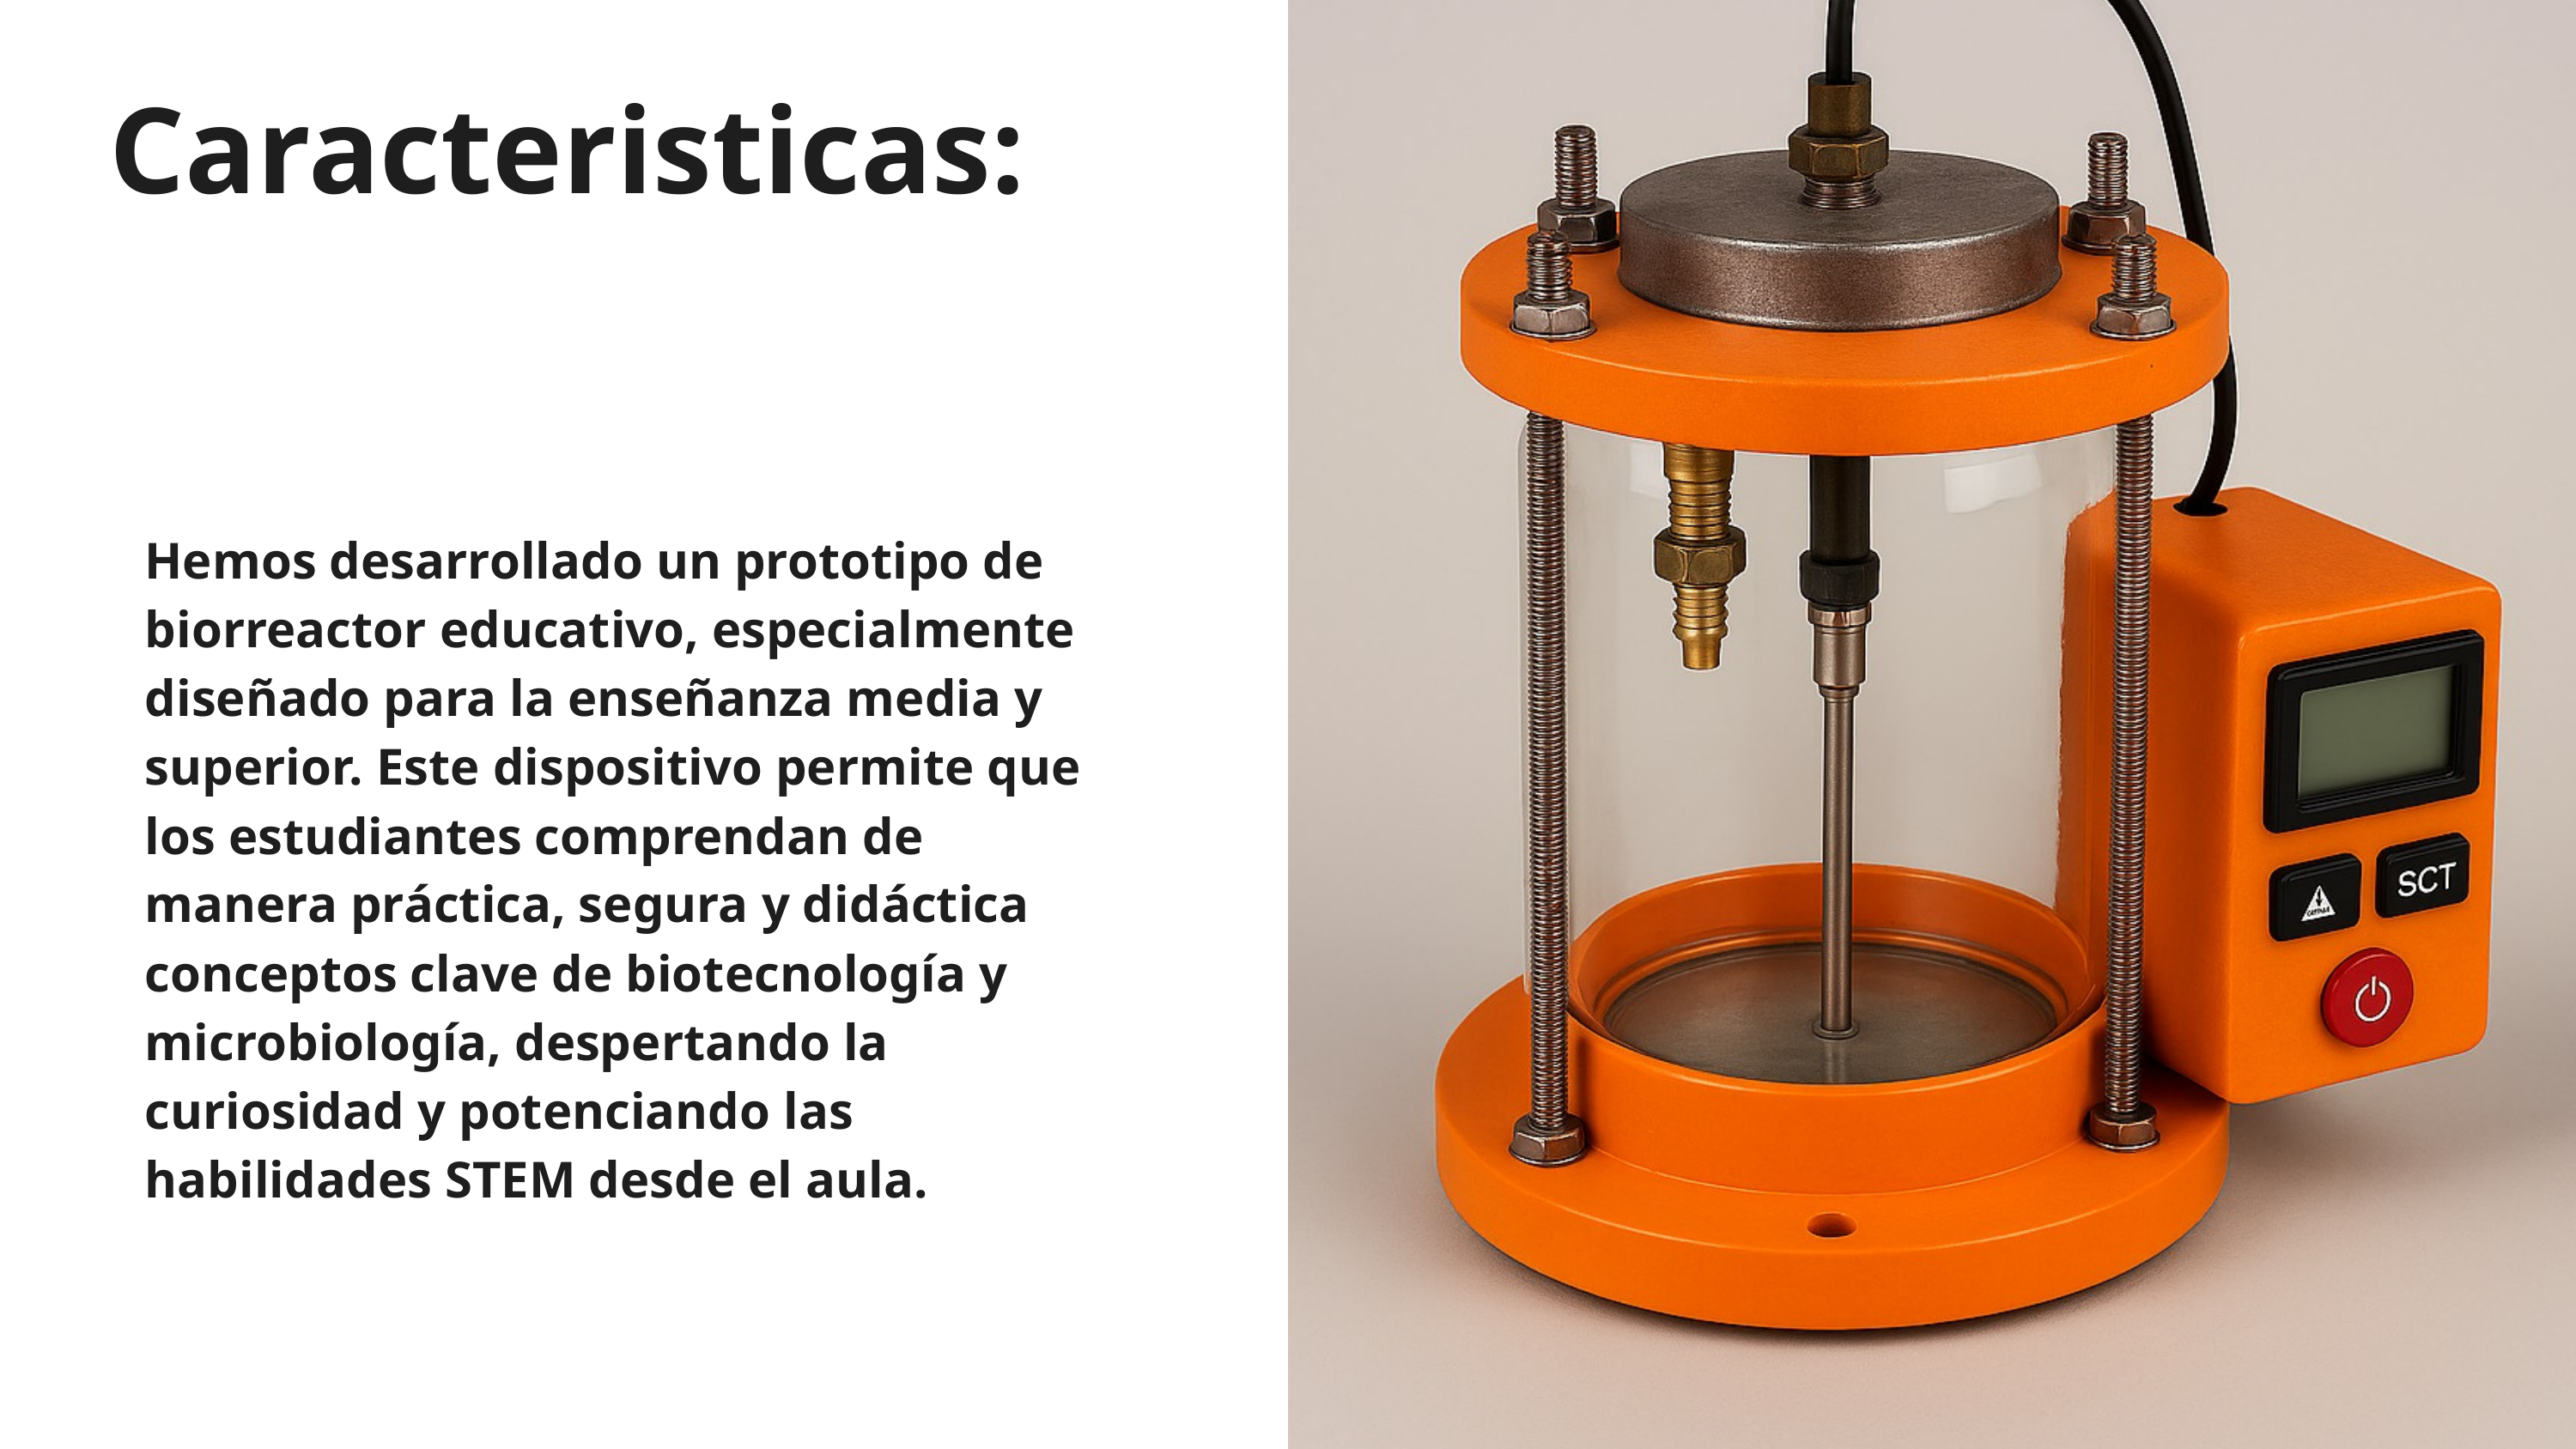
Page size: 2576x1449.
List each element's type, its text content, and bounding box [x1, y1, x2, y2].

text_box Hemos desarrollado un prototipo de biorreactor educativo, especialmente diseñado para la enseñanza media y superior. Este dispositivo permite que los estudiantes comprendan de manera práctica, segura y didáctica conceptos clave de biotecnología y microbiología, despertando la curiosidad y potenciando las habilidades STEM desde el aula. [144, 519, 1129, 1277]
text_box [1287, 0, 2576, 1449]
text_box Caracteristicas: [109, 111, 1164, 218]
